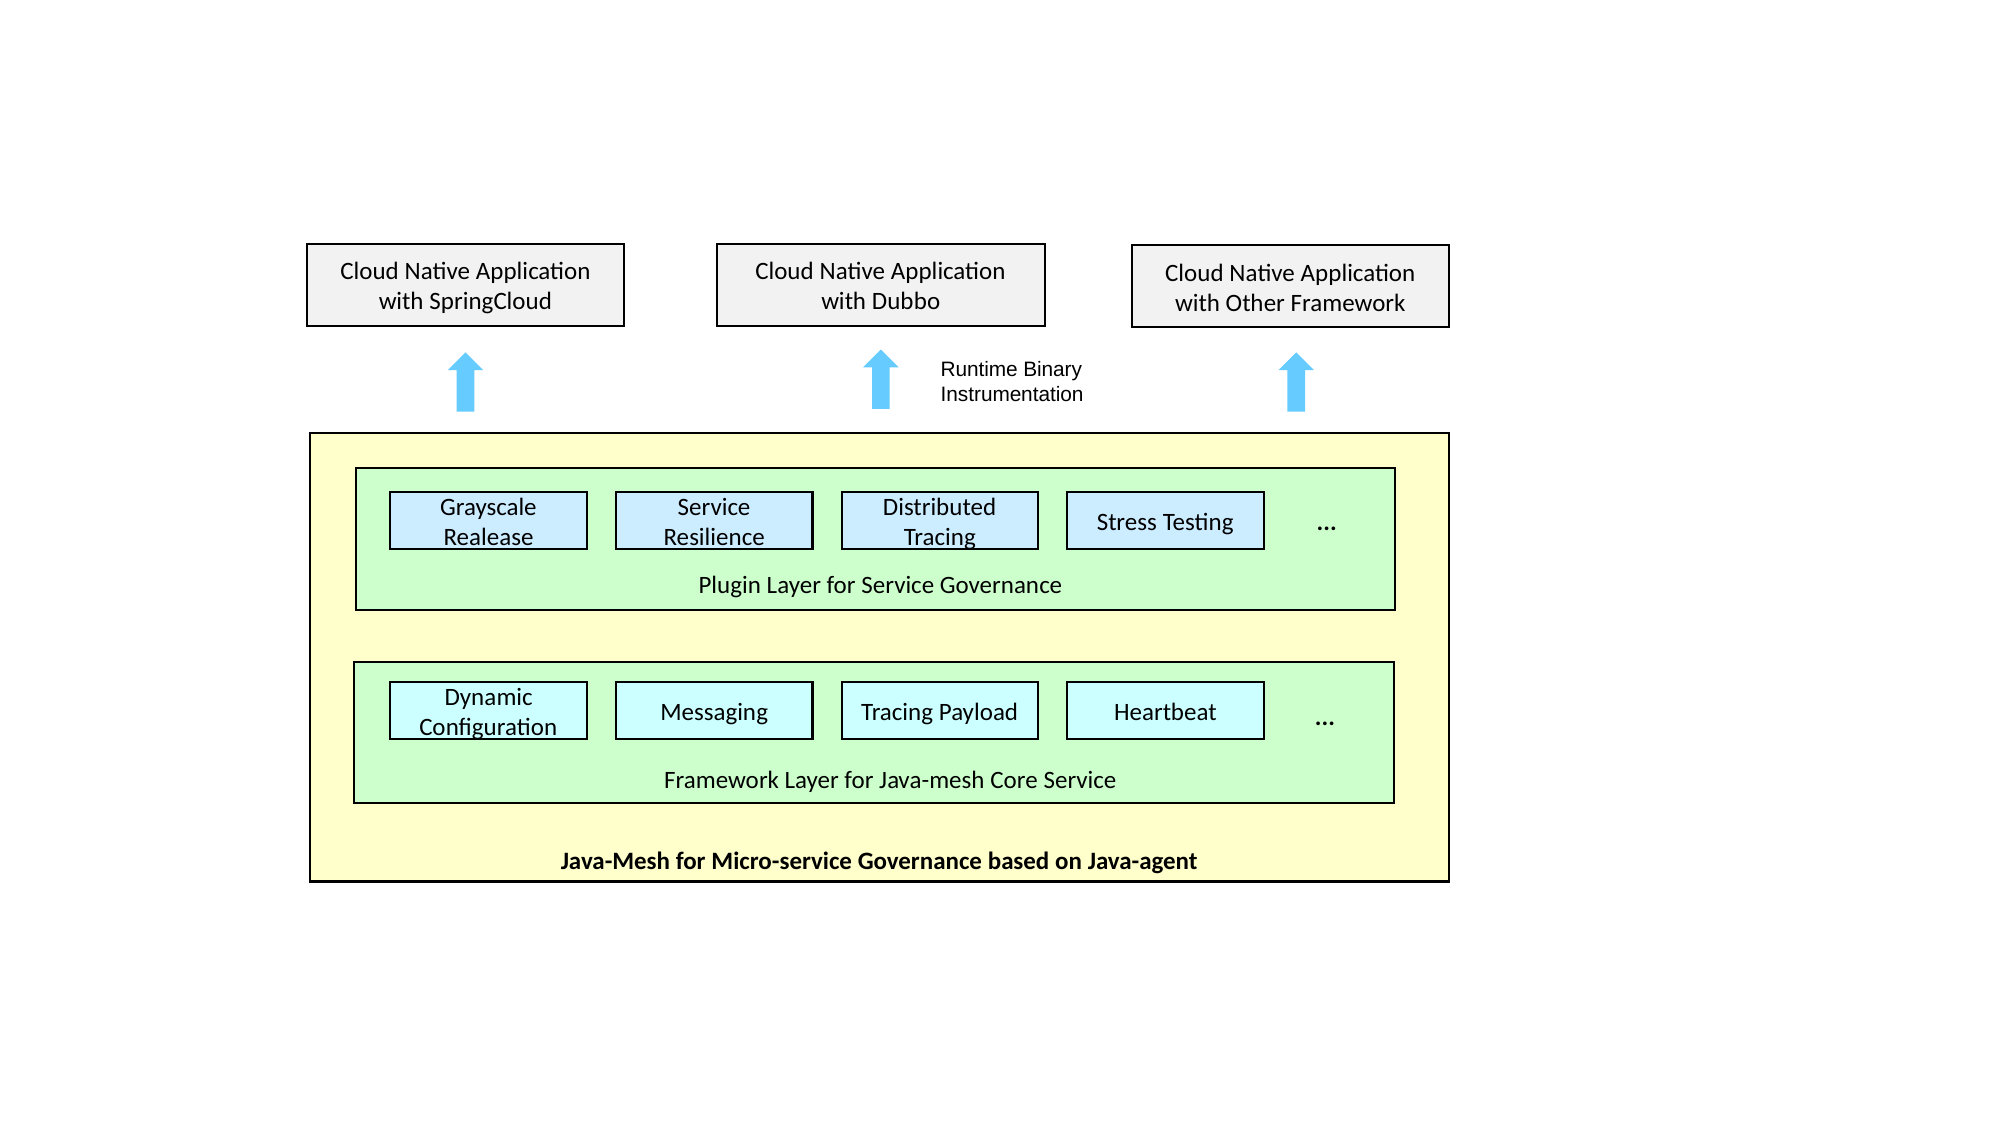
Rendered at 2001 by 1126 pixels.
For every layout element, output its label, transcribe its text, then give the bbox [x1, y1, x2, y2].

text_box Service Resilience [615, 491, 814, 550]
text_box [445, 350, 486, 413]
text_box Framework Layer for Java-mesh Core Service [615, 749, 1167, 808]
text_box ... [1284, 491, 1370, 550]
text_box ... [1282, 686, 1368, 745]
text_box [1275, 350, 1317, 413]
text_box [355, 467, 1396, 611]
text_box [353, 661, 1395, 804]
text_box Distributed Tracing [841, 491, 1039, 550]
text_box Stress Testing [1066, 491, 1265, 550]
text_box Runtime Binary Instrumentation [925, 348, 1183, 413]
text_box Tracing Payload [841, 681, 1039, 740]
text_box Messaging [615, 681, 814, 740]
text_box Heartbeat [1066, 681, 1265, 740]
text_box Java-Mesh for Micro-service Governance based on Java-agent [309, 432, 1450, 883]
text_box Cloud Native Application with Other Framework [1131, 244, 1450, 328]
text_box Cloud Native Application with Dubbo [716, 243, 1046, 327]
text_box Dynamic Configuration [389, 681, 588, 740]
text_box Grayscale Realease [389, 491, 588, 550]
text_box [860, 348, 902, 410]
text_box Plugin Layer for Service Governance [659, 554, 1103, 613]
text_box Cloud Native Application with SpringCloud [306, 243, 625, 327]
